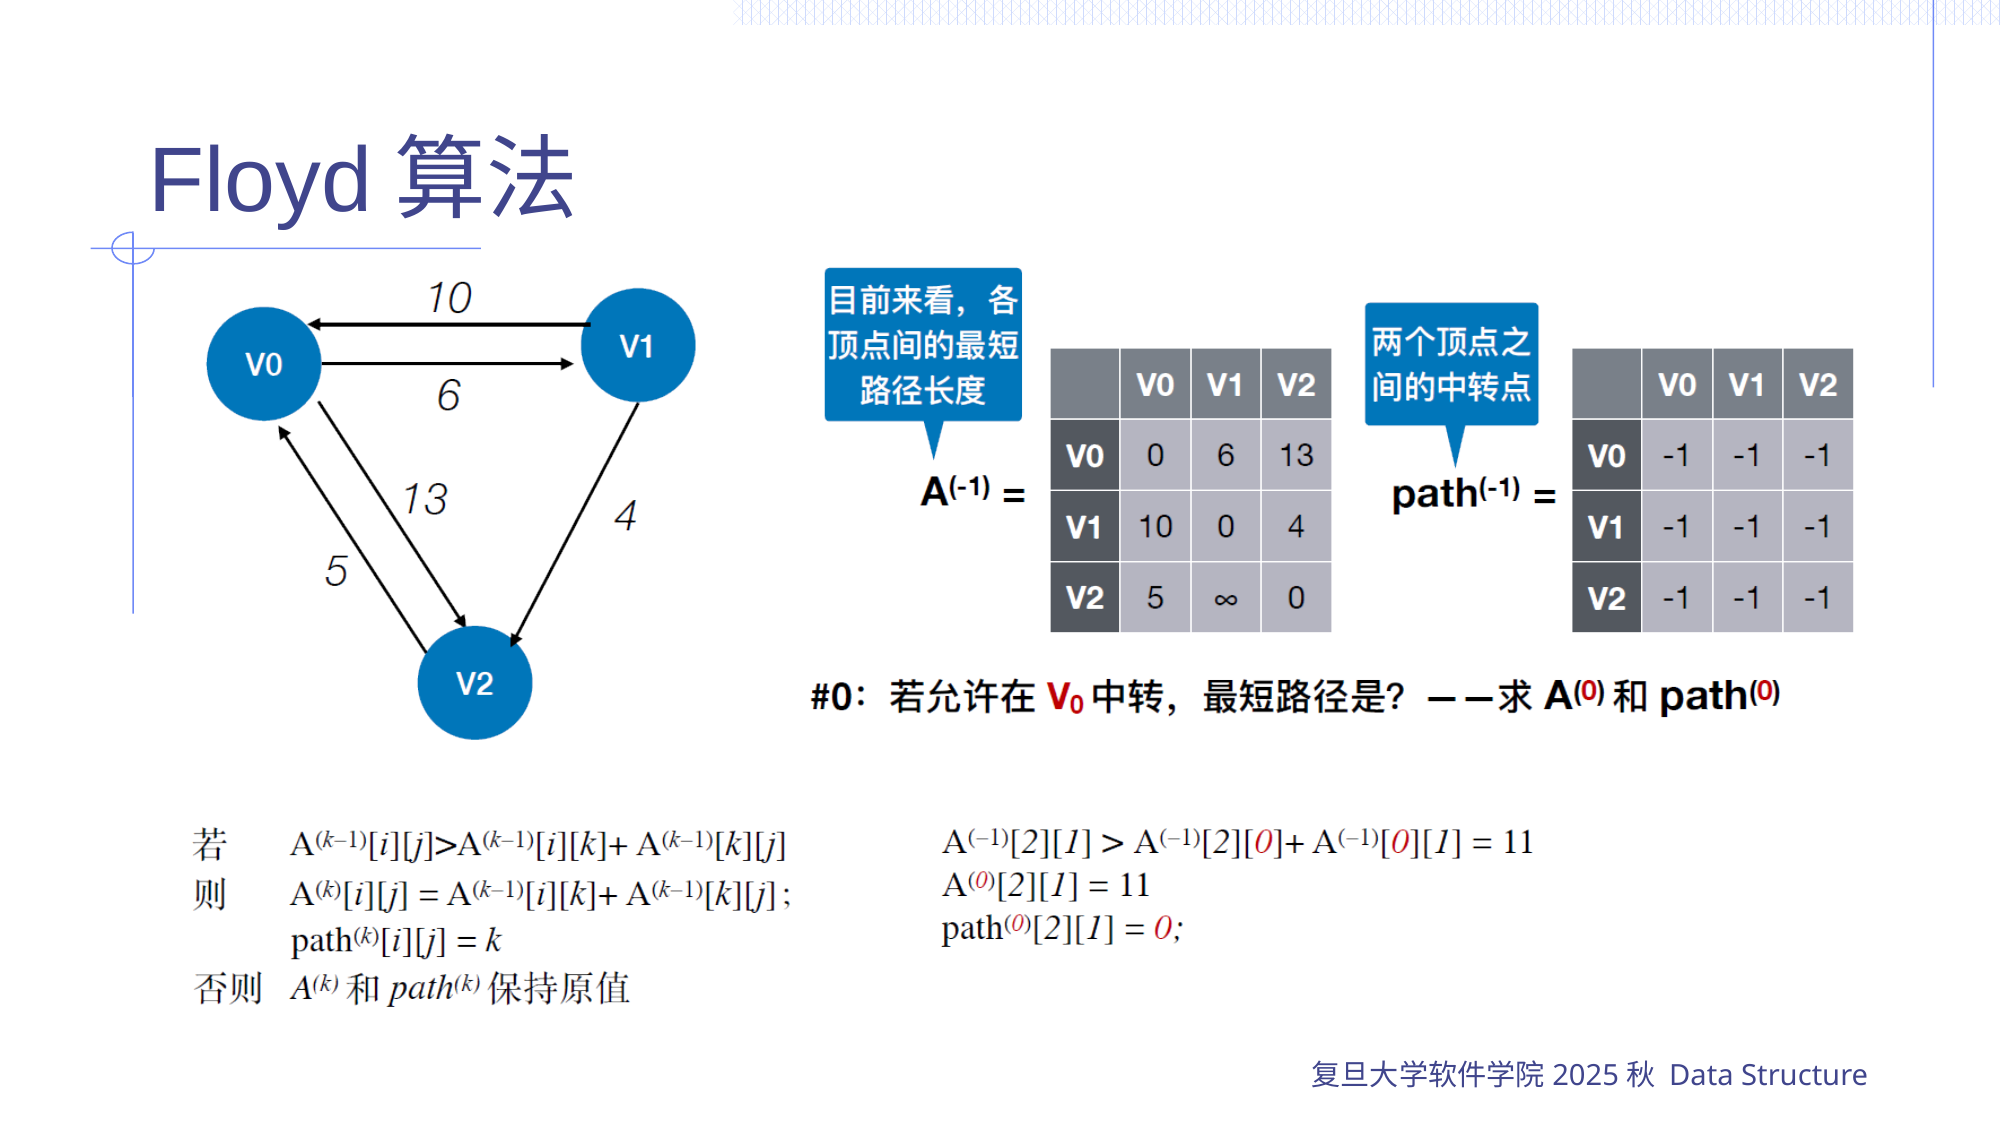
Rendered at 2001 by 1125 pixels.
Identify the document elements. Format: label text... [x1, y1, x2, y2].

title Floyd算法 [133, 50, 1834, 238]
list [148, 233, 1946, 1024]
